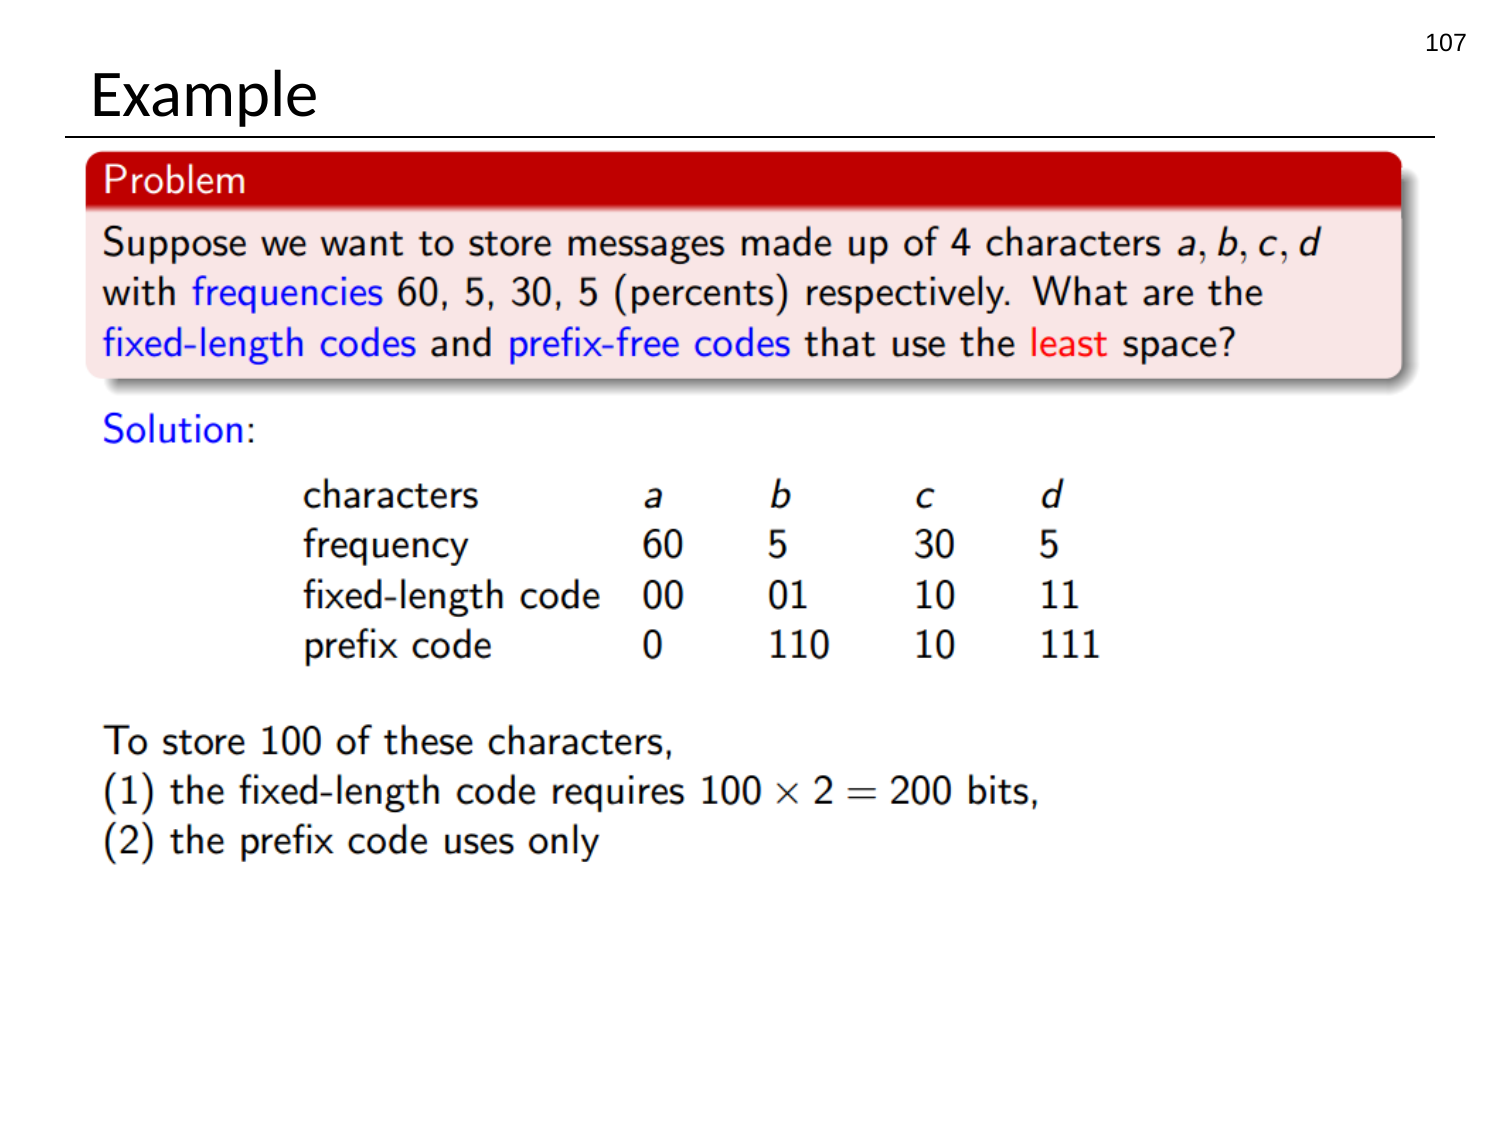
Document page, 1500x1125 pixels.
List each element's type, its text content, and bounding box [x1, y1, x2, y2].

slide_number 107 [1131, 18, 1483, 62]
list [76, 148, 1424, 1117]
title Example [75, 20, 1425, 138]
